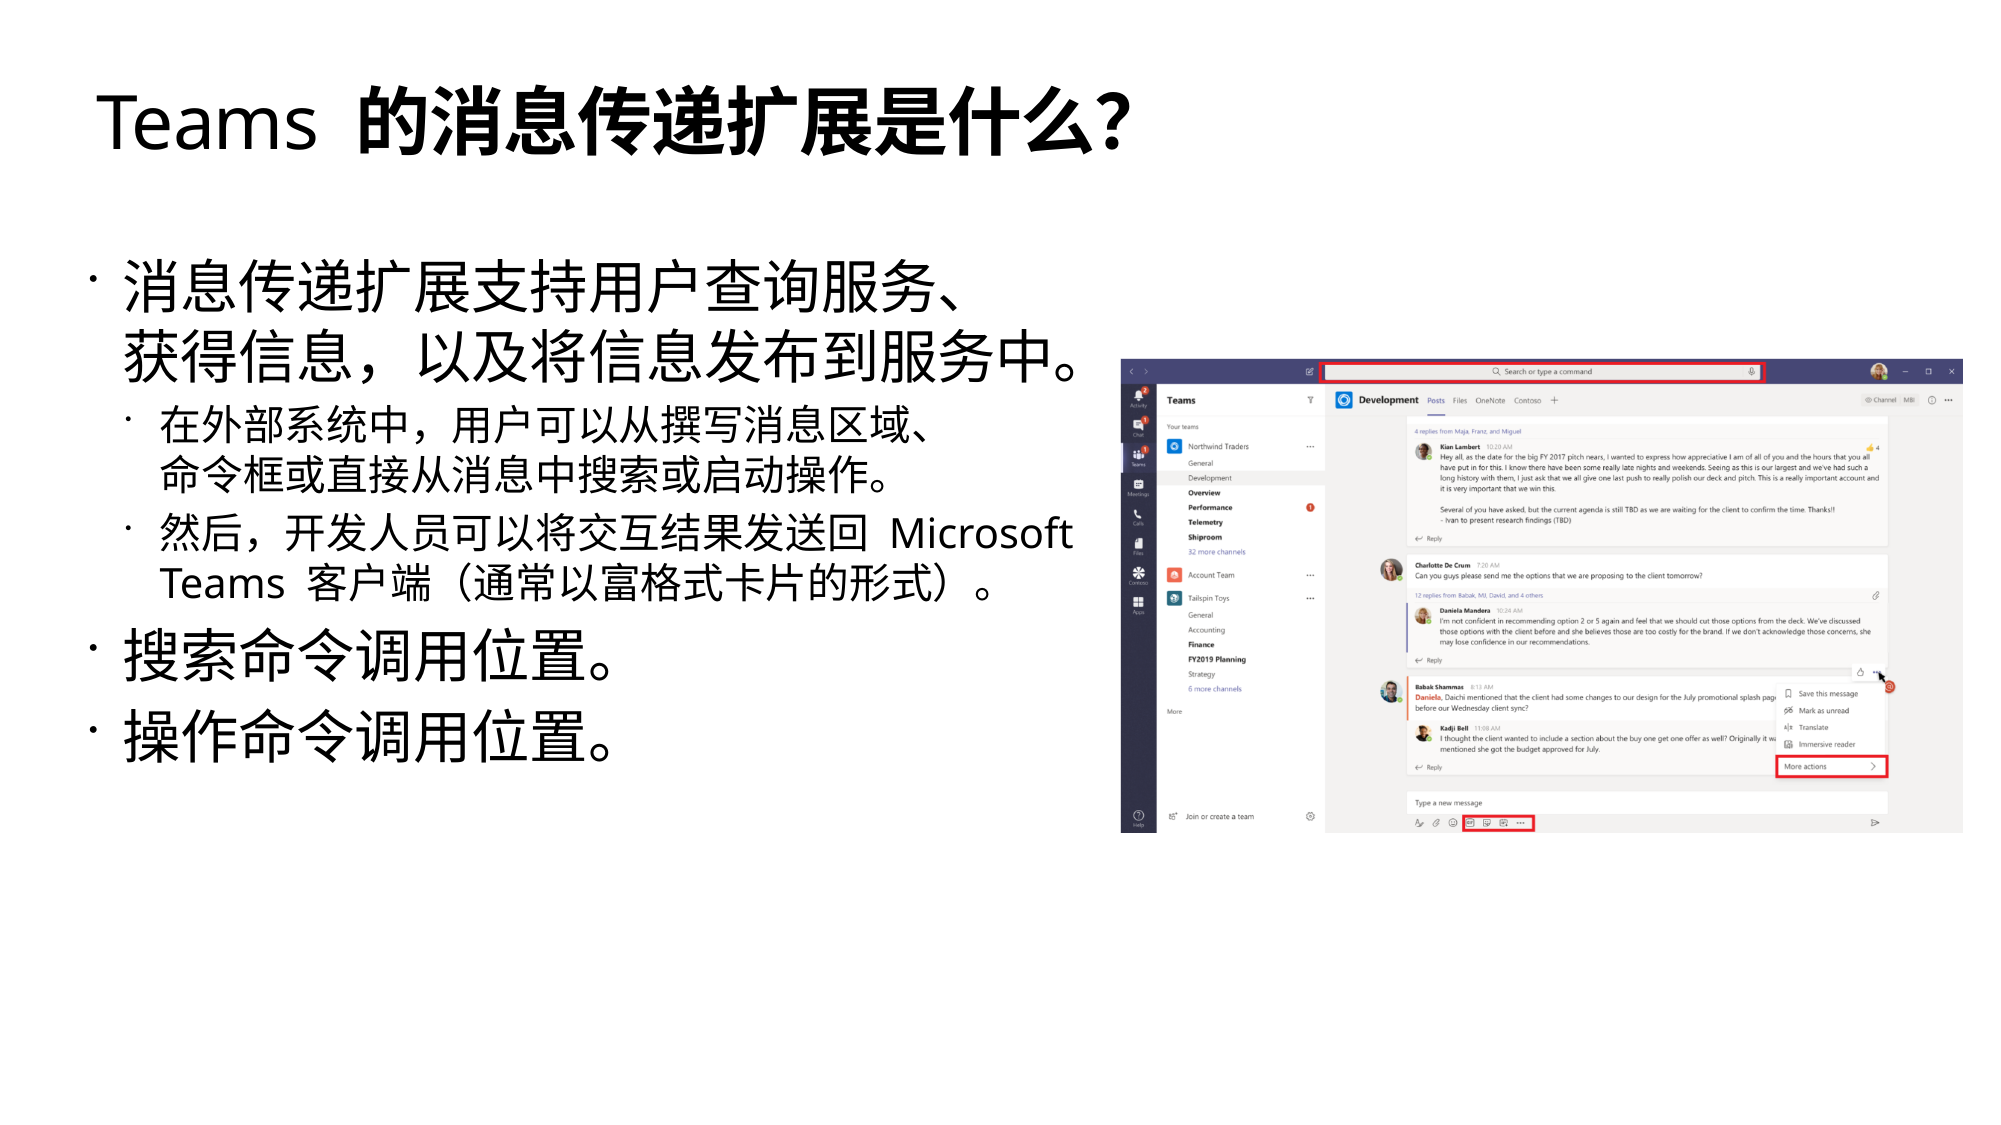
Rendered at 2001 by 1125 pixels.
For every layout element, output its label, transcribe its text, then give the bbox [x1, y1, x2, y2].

title Teams 的消息传递扩展是什么？ [96, 75, 1904, 166]
picture [1120, 357, 1964, 833]
list 消息传递扩展支持用户查询服务、 获得信息，以及将信息发布到服务中。 在外部系统中，用户可以从撰写消息区域、 命令框或直接从消息中搜索或启动操作。 然后，开发人员可以将交互结果发送回 Microsoft Teams 客户端（通常以富格式卡片的形式）。 搜索命令调用位置。 操作命令调用位置。 [84, 250, 1082, 845]
